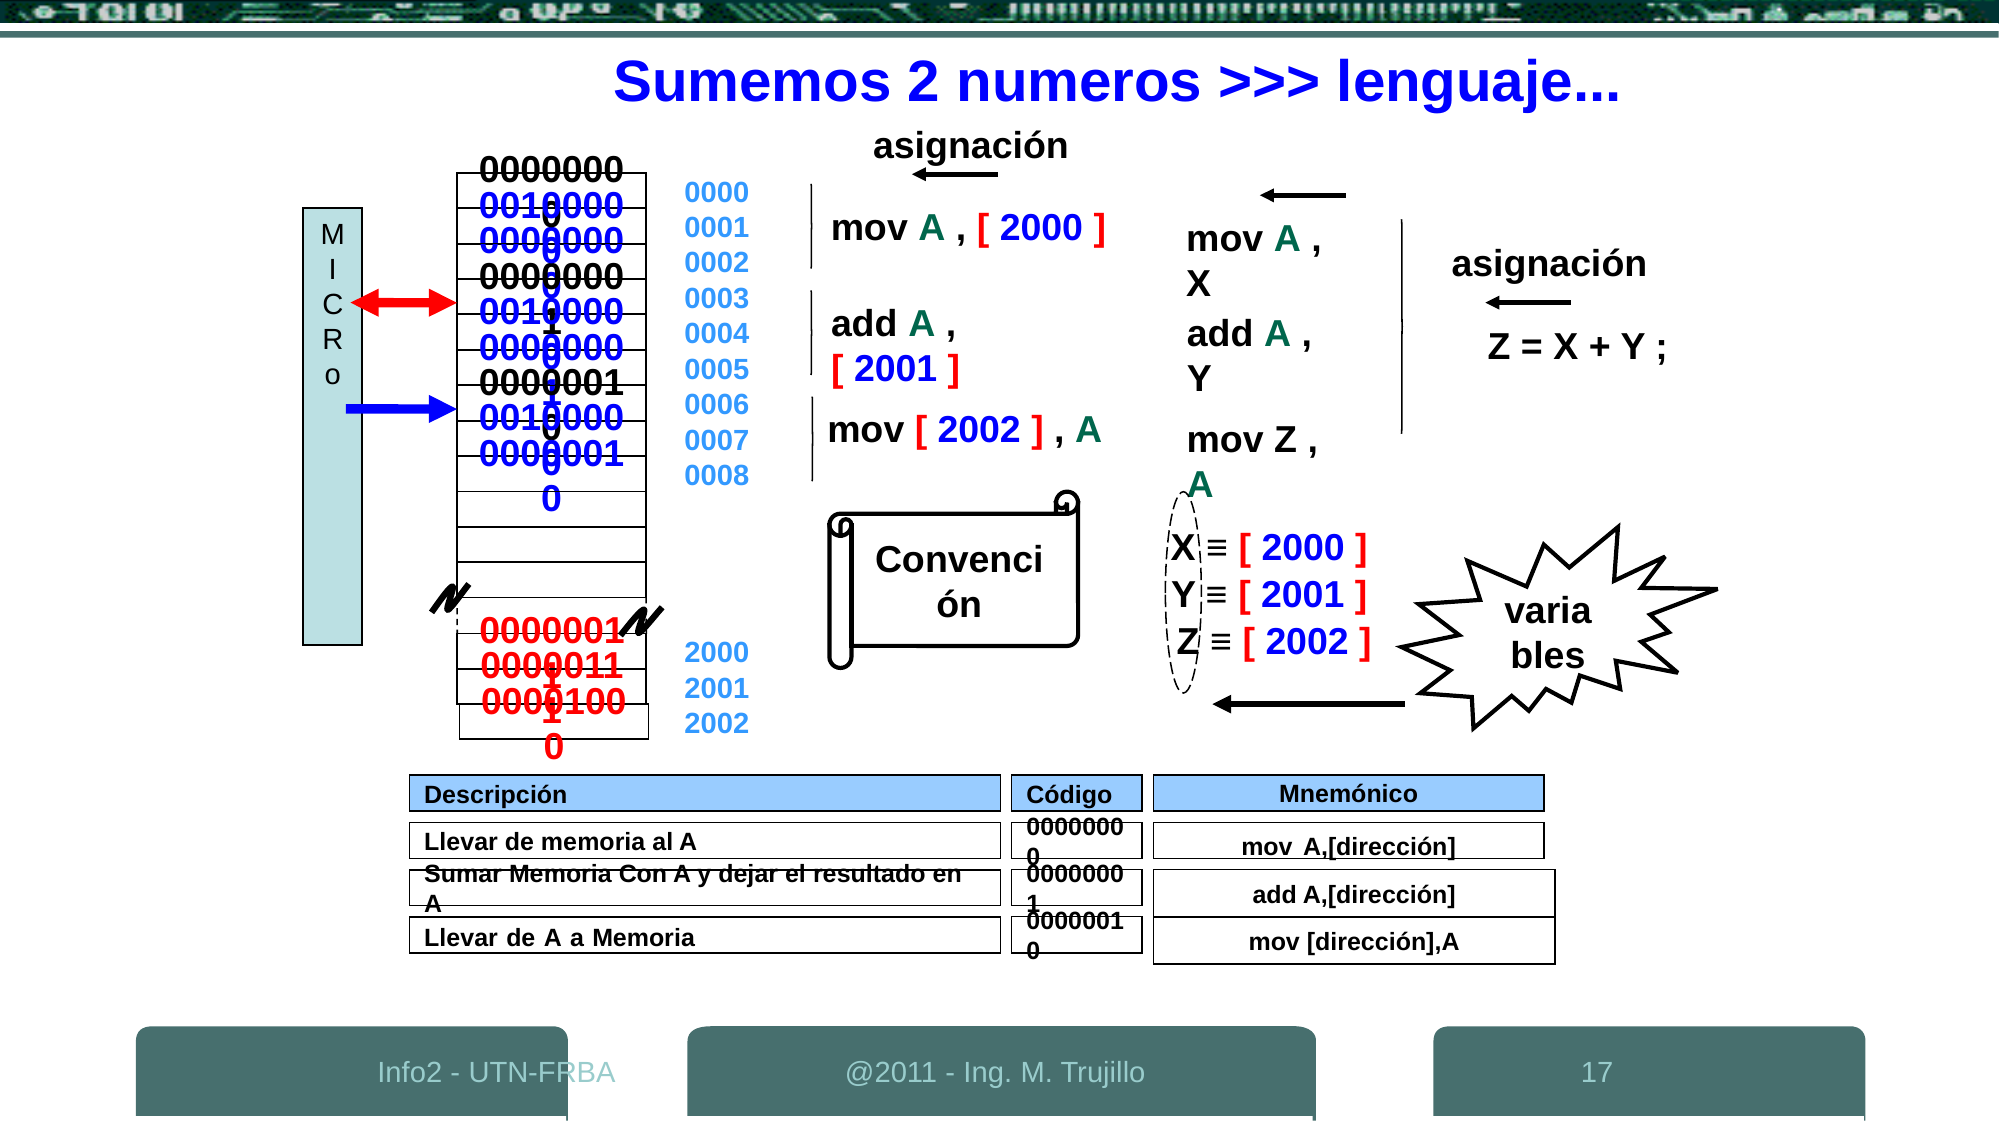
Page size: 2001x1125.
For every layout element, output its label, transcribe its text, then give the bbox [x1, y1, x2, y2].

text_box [1212, 526, 1718, 729]
text_box 2001 [657, 668, 776, 704]
text_box add A , Y [1172, 301, 1361, 362]
text_box 00000000 [457, 244, 647, 279]
text_box [457, 491, 647, 527]
text_box [457, 562, 647, 598]
text_box 00000001 [457, 279, 647, 314]
text_box 00100000 [457, 314, 647, 350]
text_box 00100000 [457, 420, 647, 456]
picture [134, 1116, 567, 1124]
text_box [1155, 491, 1389, 694]
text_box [810, 113, 1122, 669]
text_box 0005 [657, 349, 776, 385]
picture [1431, 1116, 1864, 1124]
text_box 00000010 [457, 456, 647, 491]
text_box 00001000 [459, 704, 649, 740]
text_box 2002 [657, 704, 776, 740]
text_box 0006 [657, 385, 776, 420]
text_box 0004 [657, 314, 776, 349]
text_box 00000111 [457, 668, 647, 704]
text_box [457, 527, 647, 562]
text_box 00000010 [457, 385, 647, 420]
text_box 0007 [657, 420, 776, 456]
text_box @2011 - Ing. M. Trujillo [762, 1030, 1229, 1097]
text_box 00000000 [457, 172, 647, 208]
text_box 0000 [657, 172, 776, 207]
picture [0, 0, 1999, 31]
text_box Info2 - UTN-FRBA [362, 1030, 666, 1097]
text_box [1401, 219, 1687, 434]
text_box 0002 [657, 243, 776, 278]
text_box 0003 [657, 278, 776, 314]
text_box 00100000 [457, 208, 647, 244]
text_box 00000011 [457, 633, 647, 668]
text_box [1153, 774, 1545, 859]
text_box M I C R o [303, 207, 363, 645]
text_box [409, 774, 1143, 954]
text_box 17 [1325, 1030, 1629, 1097]
text_box mov Z , A [1171, 407, 1369, 469]
picture [684, 1116, 1313, 1124]
text_box [651, 609, 661, 621]
text_box [433, 586, 457, 610]
text_box add A,[dirección] [1153, 869, 1556, 916]
text_box 00000001 [457, 350, 647, 385]
text_box mov [dirección],A [1153, 916, 1556, 964]
text_box 2000 [657, 633, 776, 668]
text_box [1171, 195, 1372, 268]
text_box [622, 612, 641, 633]
text_box 0001 [657, 207, 776, 243]
text_box 0008 [657, 456, 776, 492]
text_box Sumemos 2 numeros >>> lenguaje... [509, 35, 1727, 121]
